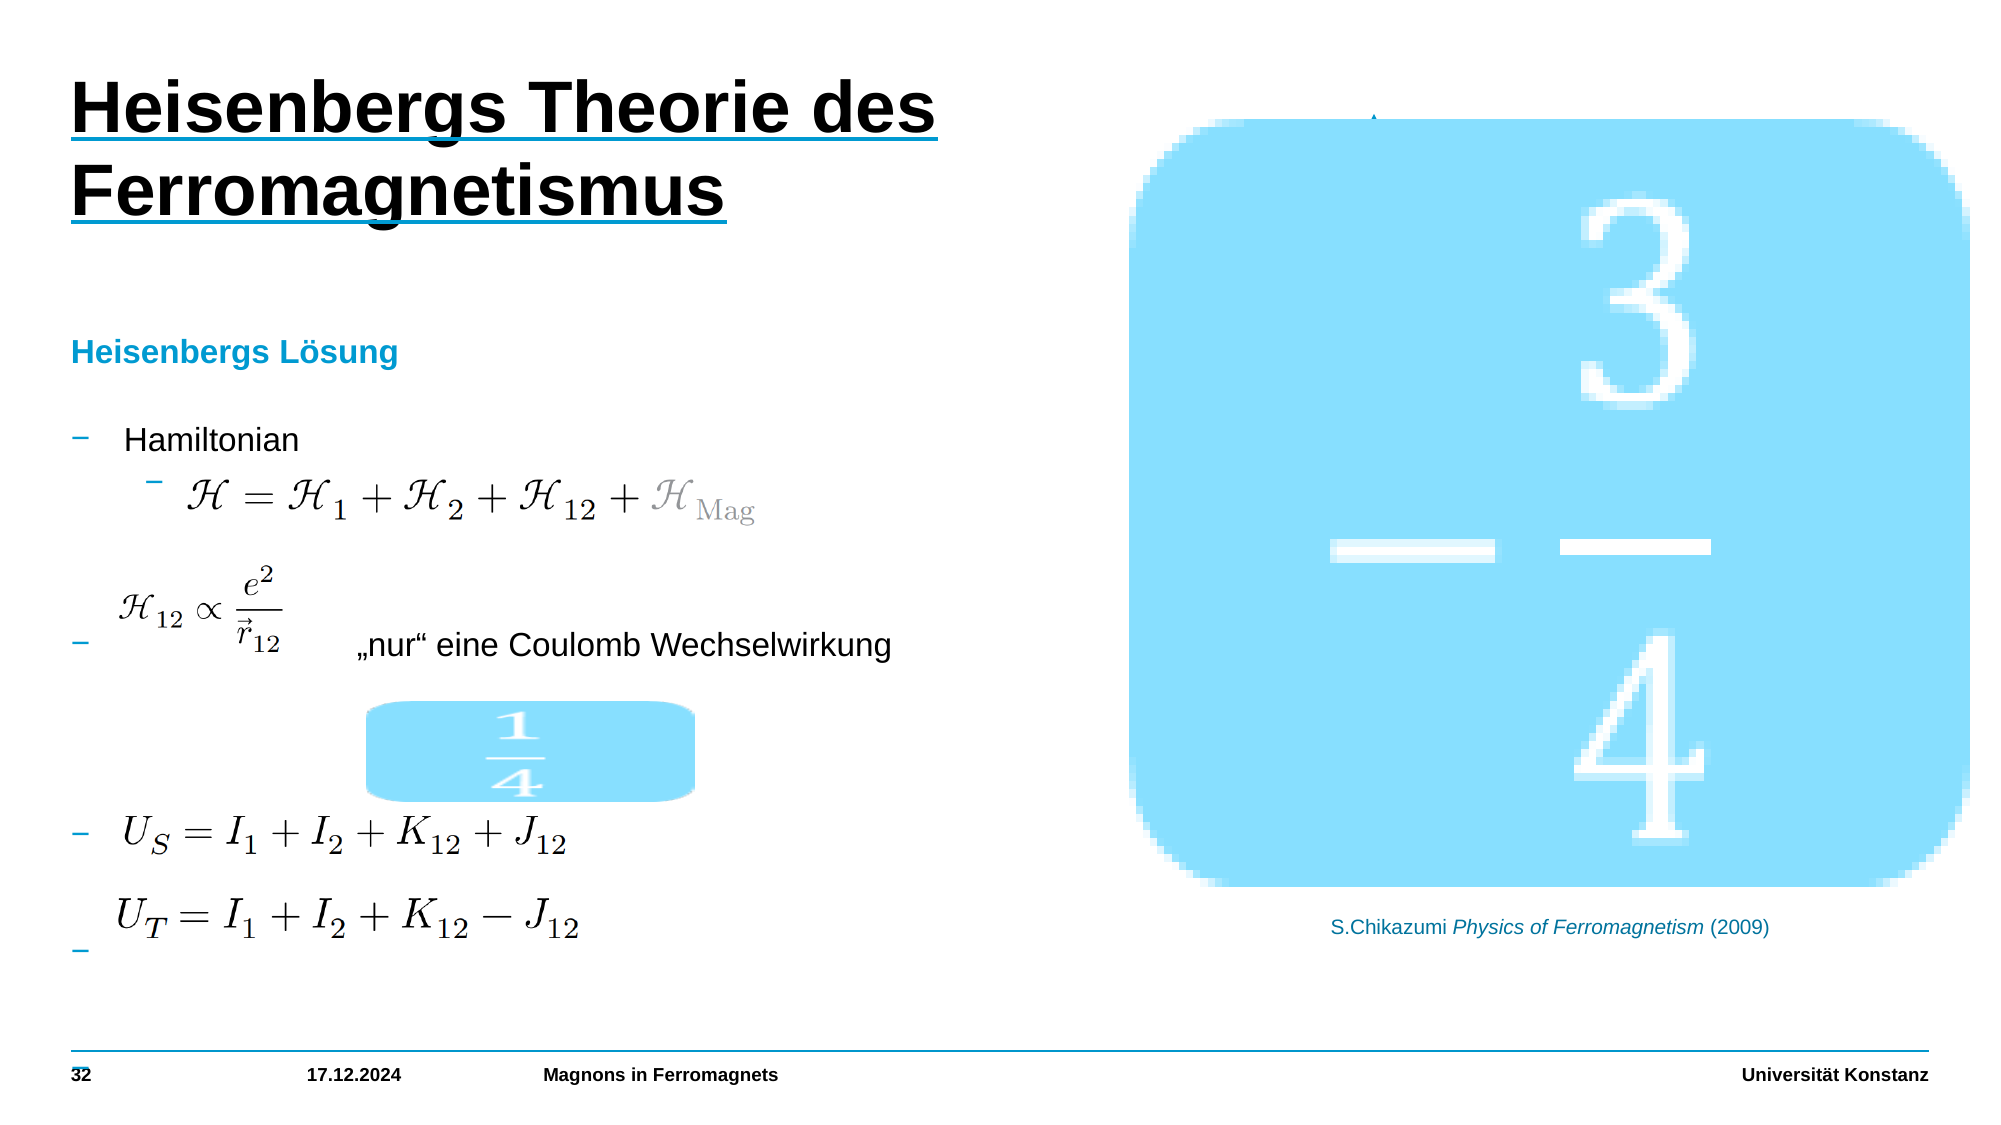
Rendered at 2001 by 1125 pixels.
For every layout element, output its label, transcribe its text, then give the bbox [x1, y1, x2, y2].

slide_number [306, 1058, 512, 1094]
list Heisenbergs Lösung Hamiltonian t 2 „nur“ eine Coulomb Wechselwirkung Gesamtenergie T r [70, 326, 985, 1000]
slide_number 32 [70, 1058, 276, 1094]
text_box S.Chikazumi Physics of Ferromagnetism (2009) [1315, 906, 1785, 947]
picture [366, 701, 695, 802]
title Heisenbergs Theorie des Ferromagnetismus [70, 66, 1457, 268]
picture [117, 804, 574, 862]
picture [1129, 94, 1970, 887]
footer Magnons in Ferromagnets [543, 1058, 1489, 1094]
picture [117, 559, 288, 657]
picture [109, 895, 582, 943]
picture [178, 465, 762, 530]
